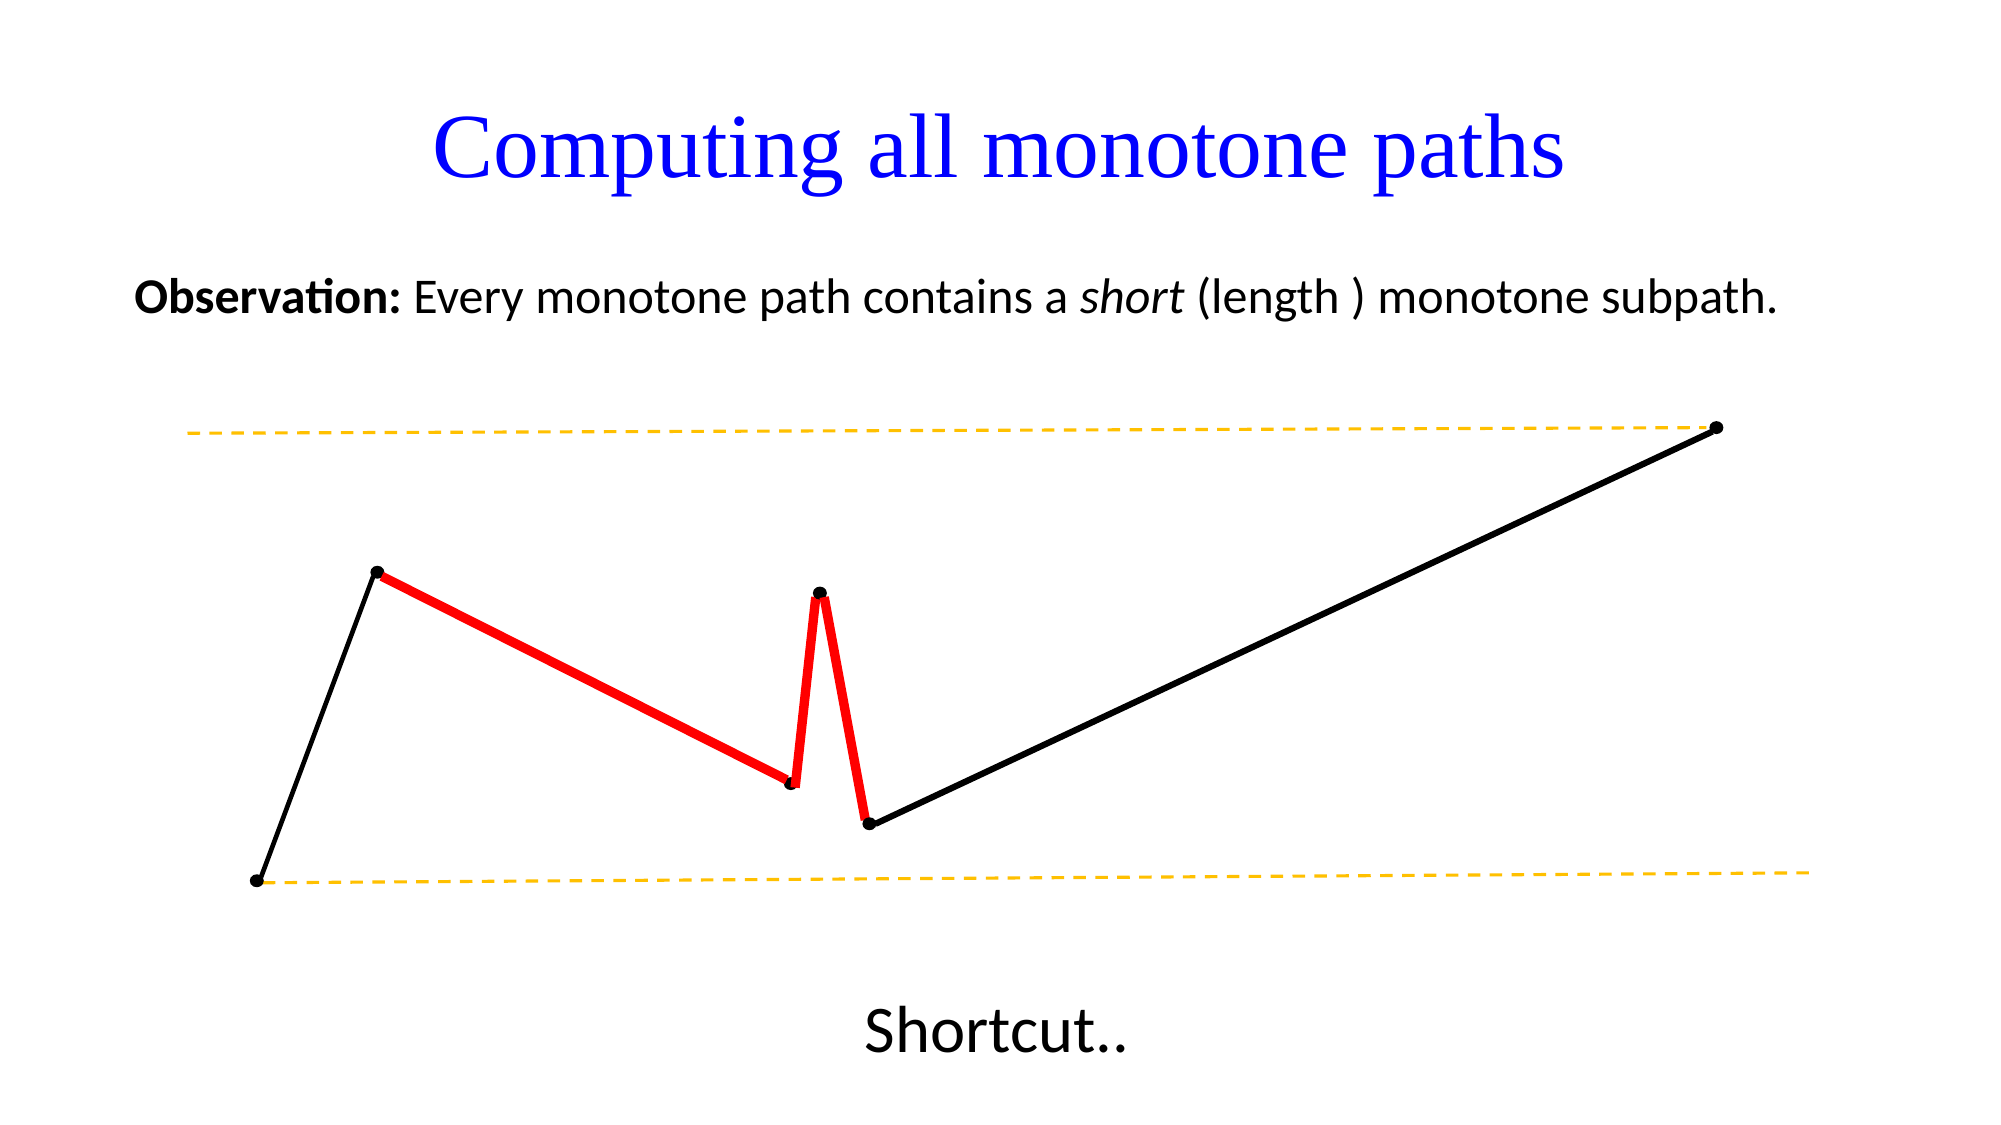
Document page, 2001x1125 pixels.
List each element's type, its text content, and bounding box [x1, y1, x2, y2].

text_box [249, 874, 264, 888]
text_box [1709, 421, 1724, 435]
text_box [783, 777, 796, 791]
title Computing all monotone paths [137, 39, 1863, 257]
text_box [875, 431, 1713, 824]
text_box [262, 872, 1811, 883]
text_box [824, 596, 866, 820]
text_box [261, 576, 374, 878]
text_box [370, 565, 385, 579]
text_box [862, 817, 877, 831]
text_box Shortcut.. [657, 978, 1337, 1073]
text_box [794, 597, 816, 788]
text_box [812, 586, 827, 600]
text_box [187, 427, 1707, 434]
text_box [381, 576, 787, 780]
